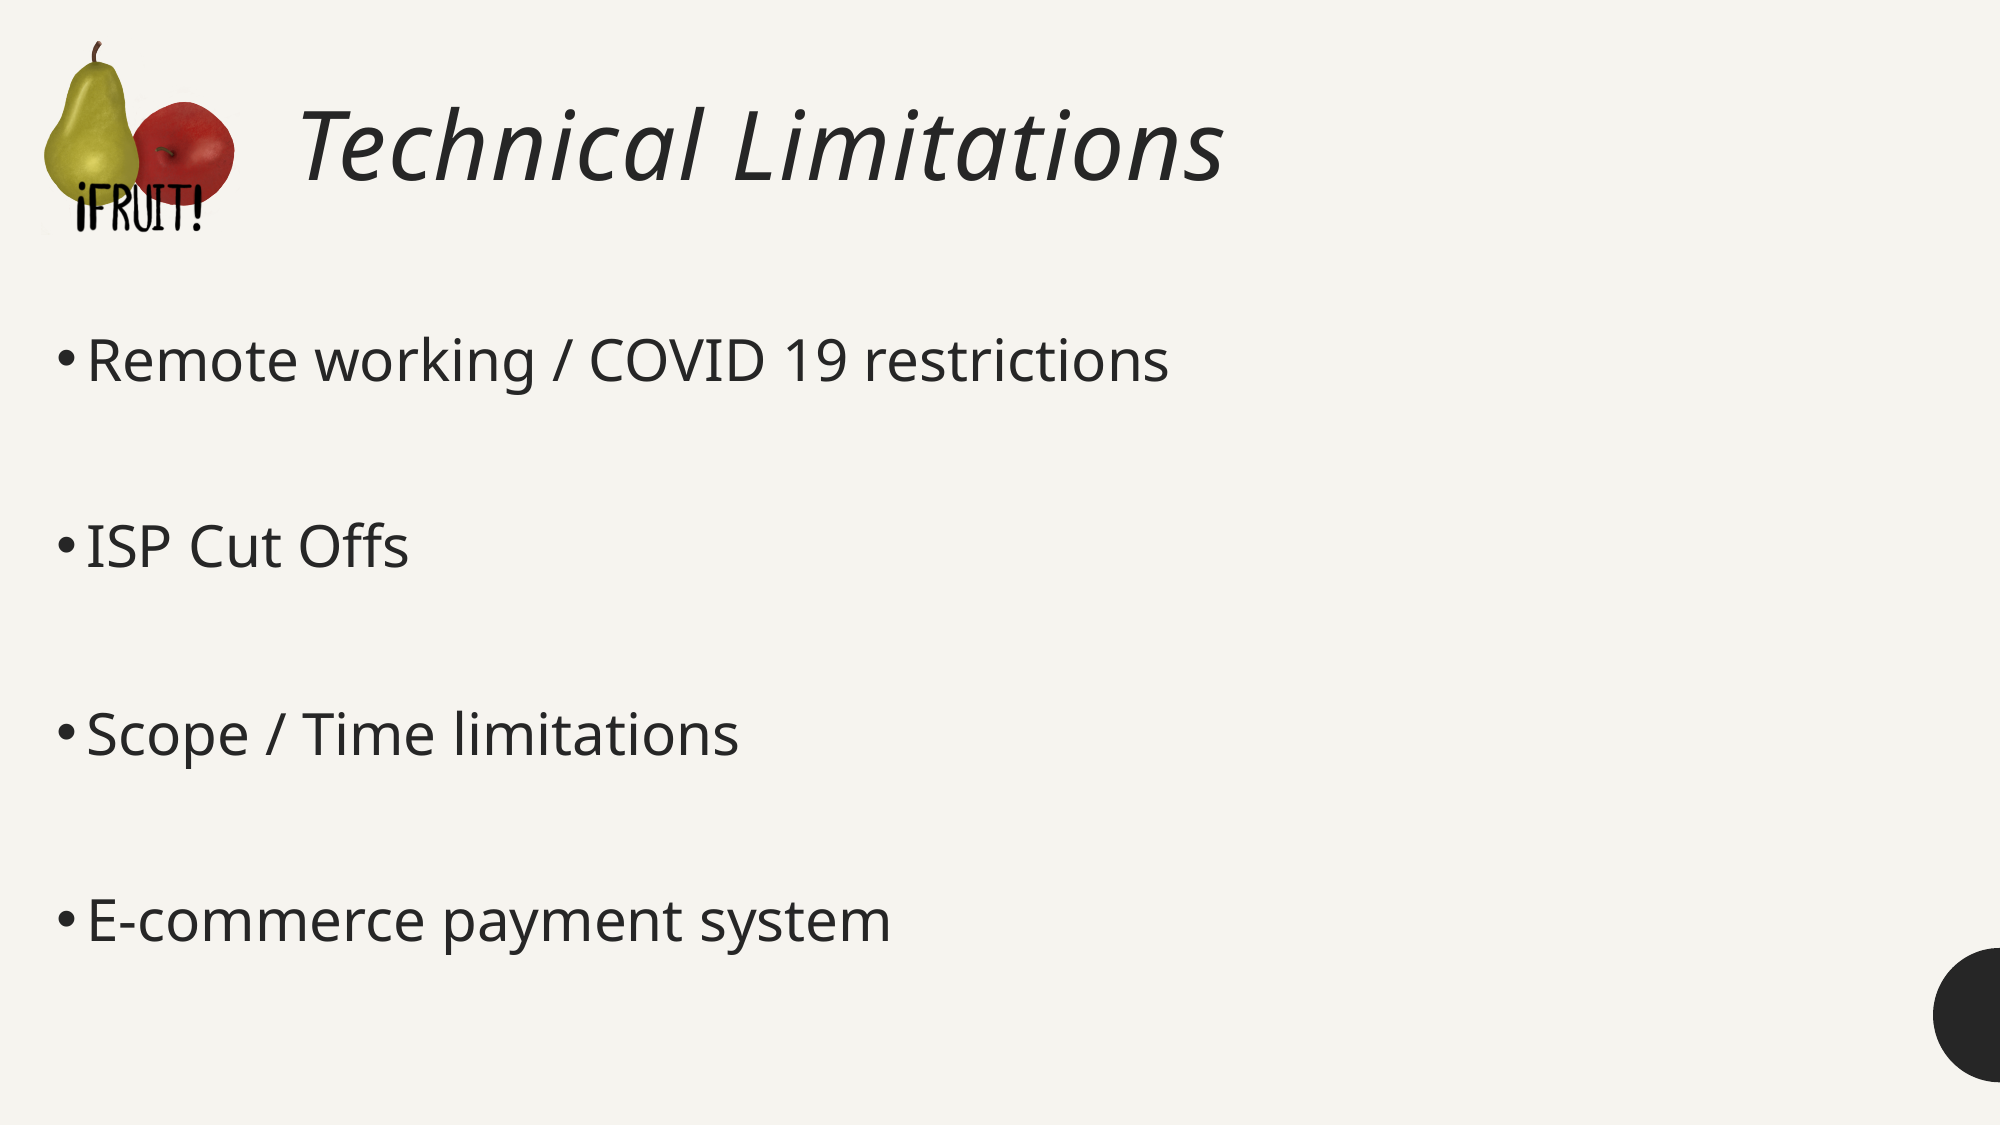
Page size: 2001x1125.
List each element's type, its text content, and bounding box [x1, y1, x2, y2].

list Remote working / COVID 19 restrictions ISP Cut Offs Scope / Time limitations E-commerce payment system [41, 308, 1681, 1114]
title Technical Limitations [279, 89, 1300, 308]
picture [41, 36, 240, 235]
